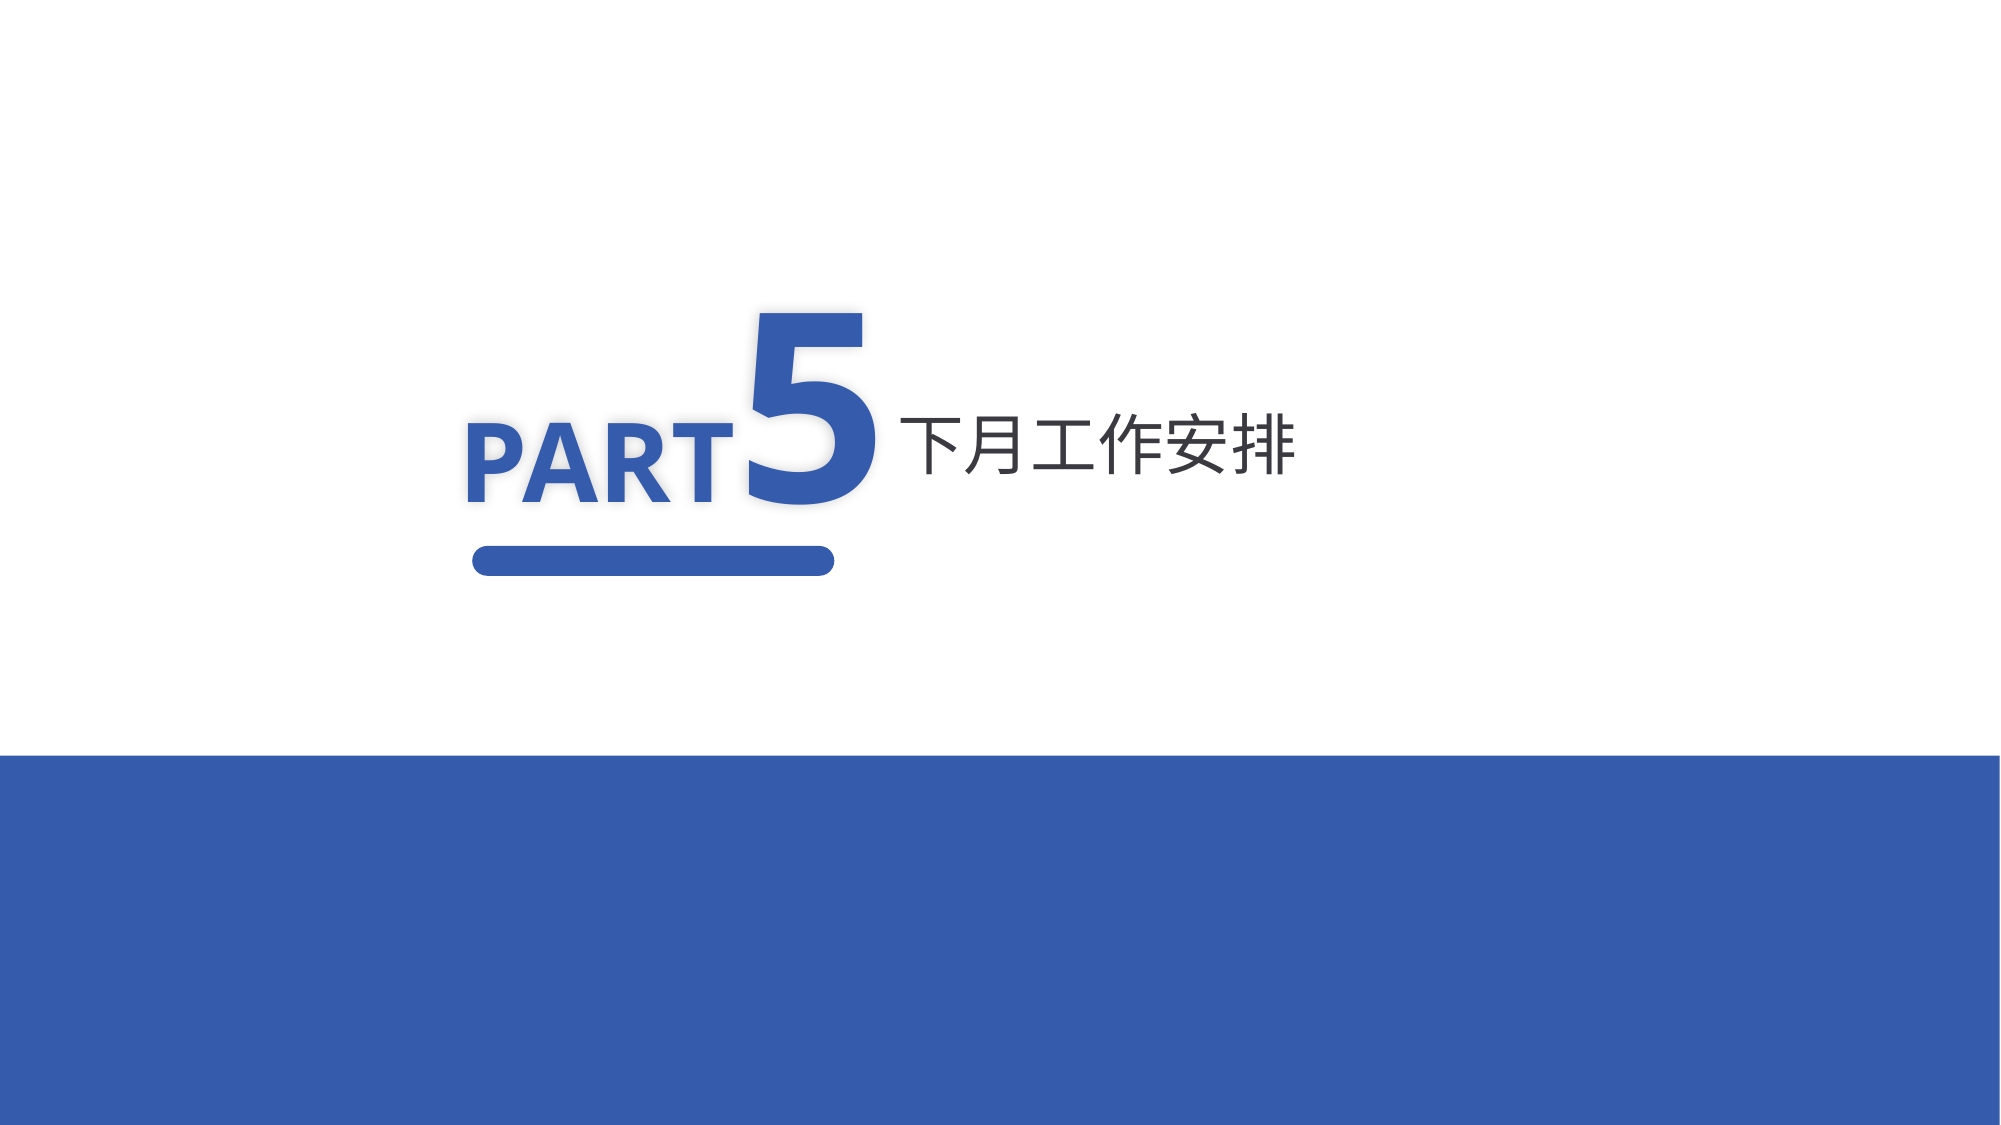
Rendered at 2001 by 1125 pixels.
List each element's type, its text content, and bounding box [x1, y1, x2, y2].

list 下月工作安排 [890, 372, 1754, 497]
